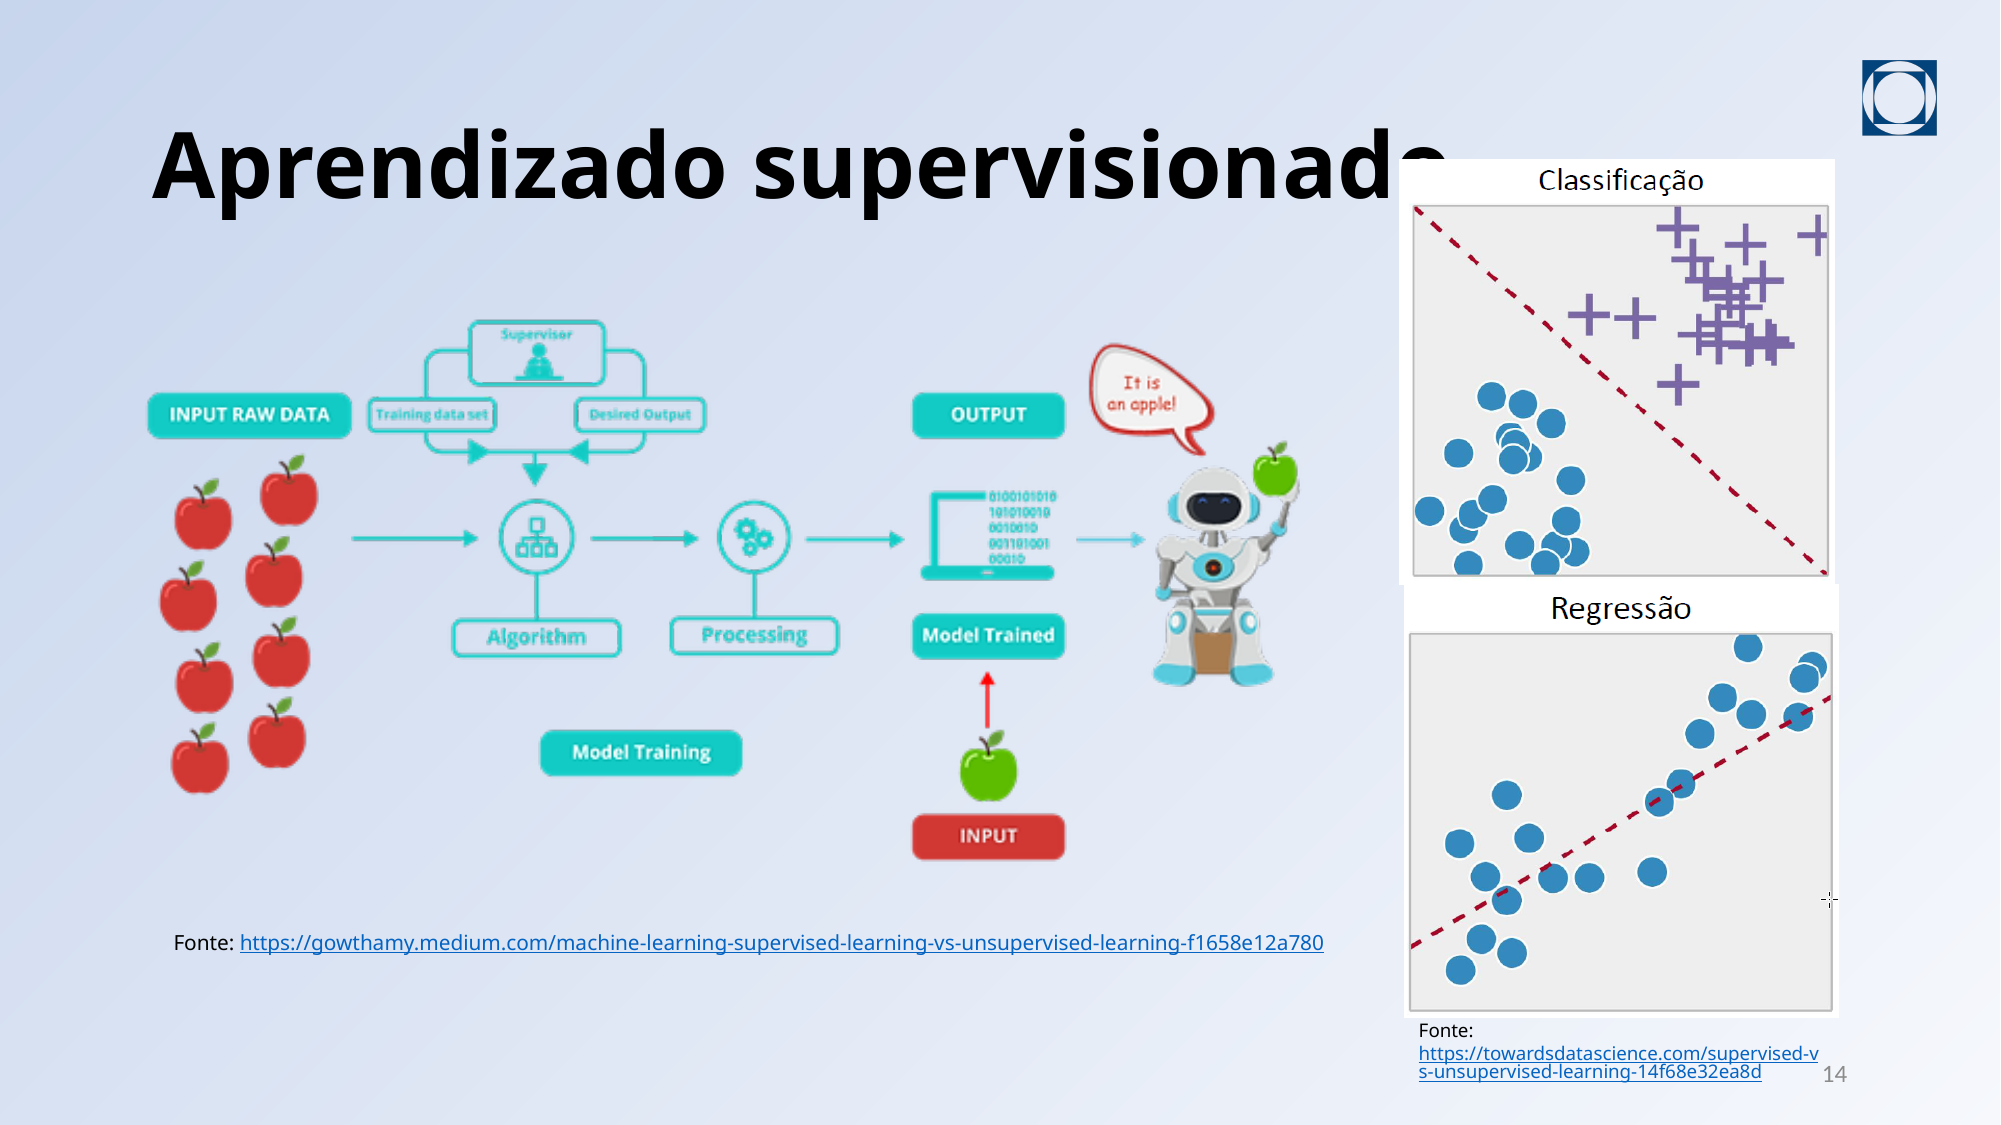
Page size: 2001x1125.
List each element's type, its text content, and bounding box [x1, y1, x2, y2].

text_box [109, 254, 1361, 988]
slide_number 14 [1412, 1042, 1863, 1103]
title Aprendizado supervisionado [137, 59, 1863, 278]
picture [1862, 59, 1939, 137]
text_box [1399, 159, 1839, 1095]
